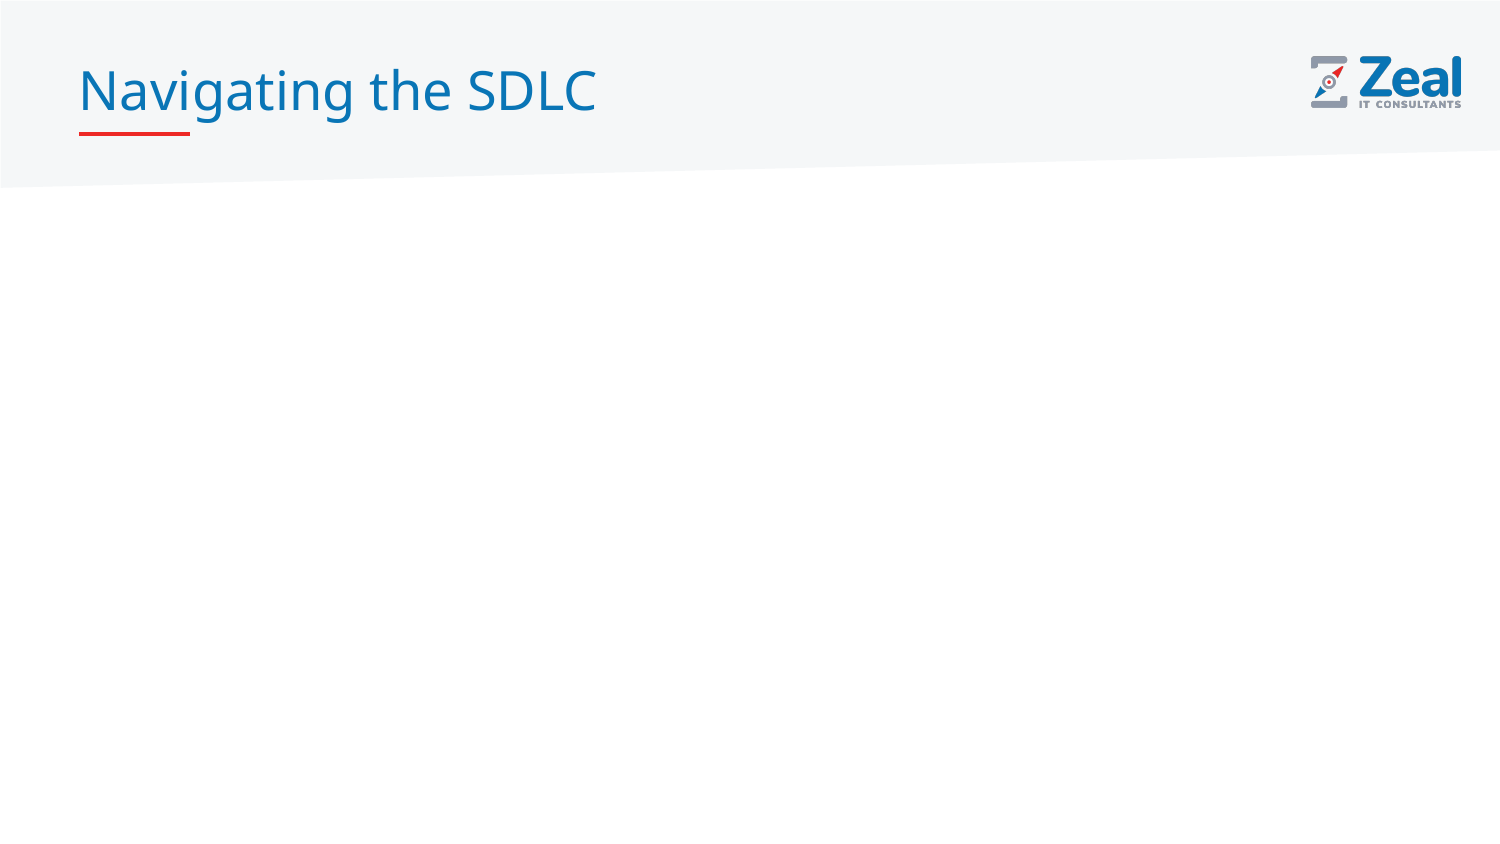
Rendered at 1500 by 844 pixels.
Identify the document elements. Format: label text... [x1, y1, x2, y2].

text_box [0, 0, 1500, 188]
text_box Navigating the SDLC [78, 55, 956, 121]
picture [1310, 55, 1463, 109]
